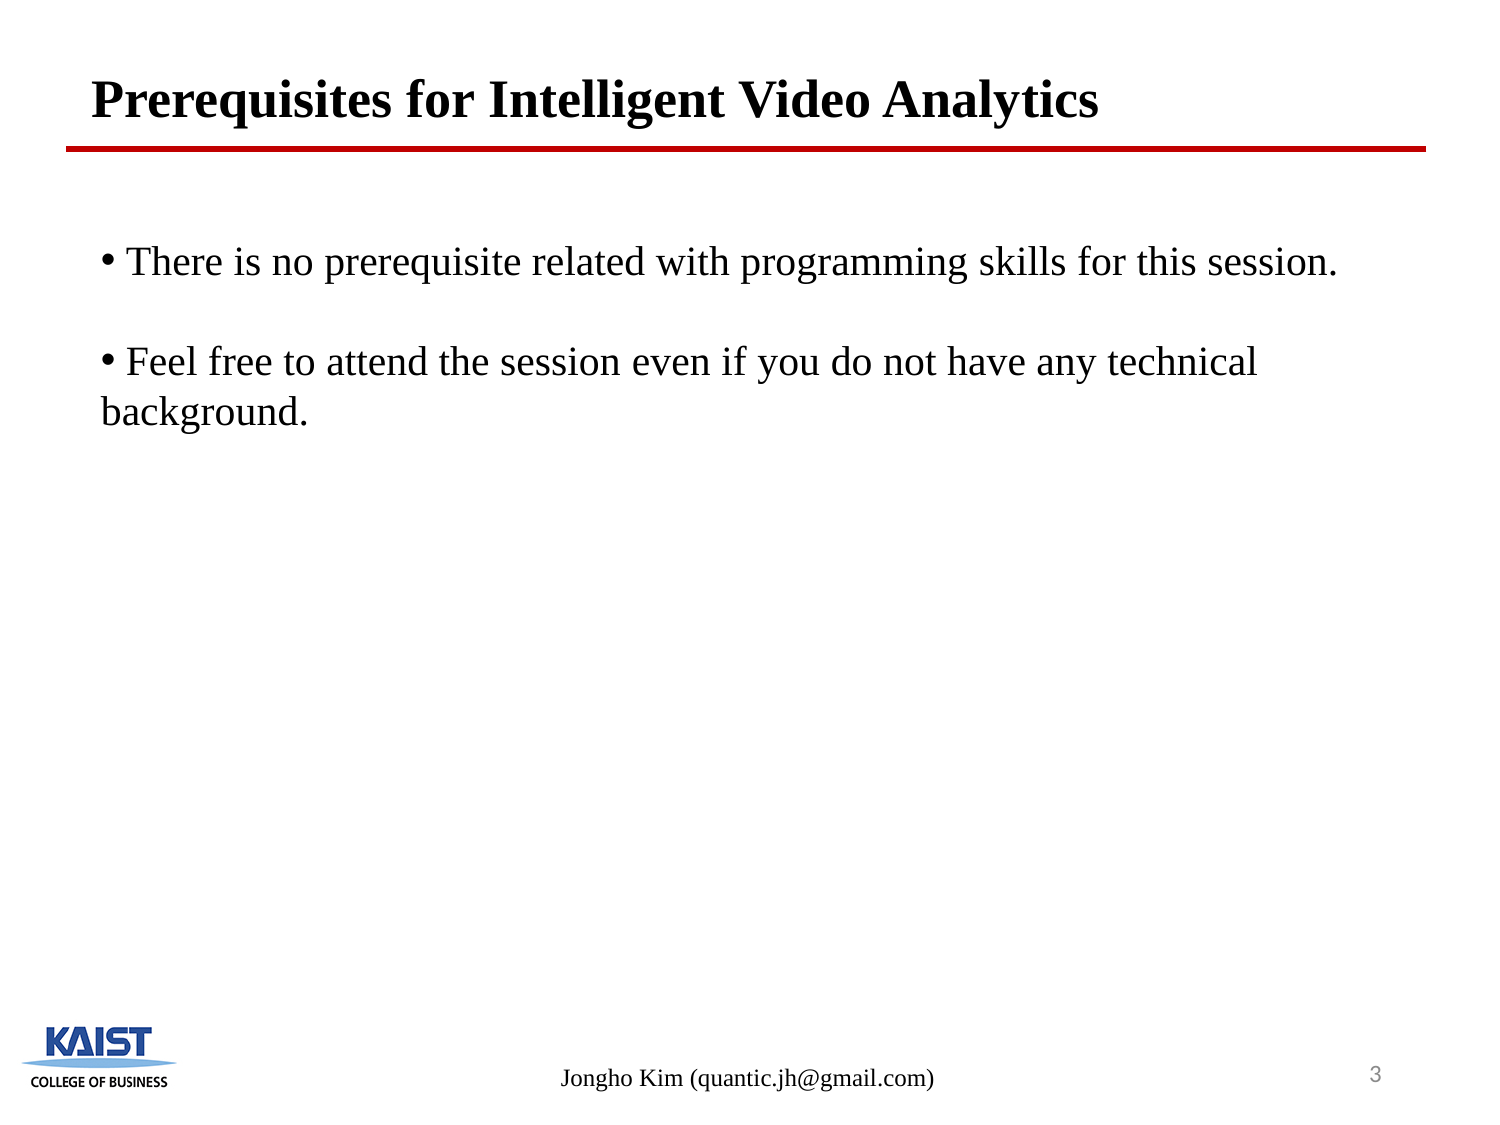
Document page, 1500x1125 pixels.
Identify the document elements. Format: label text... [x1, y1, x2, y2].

text_box There is no prerequisite related with programming skills for this session. Feel free to attend the session even if you do not have any technical background. [86, 226, 1446, 442]
picture [9, 995, 187, 1118]
text_box Prerequisites for Intelligent Video Analytics [76, 23, 1425, 136]
slide_number 3 [1059, 1042, 1397, 1103]
